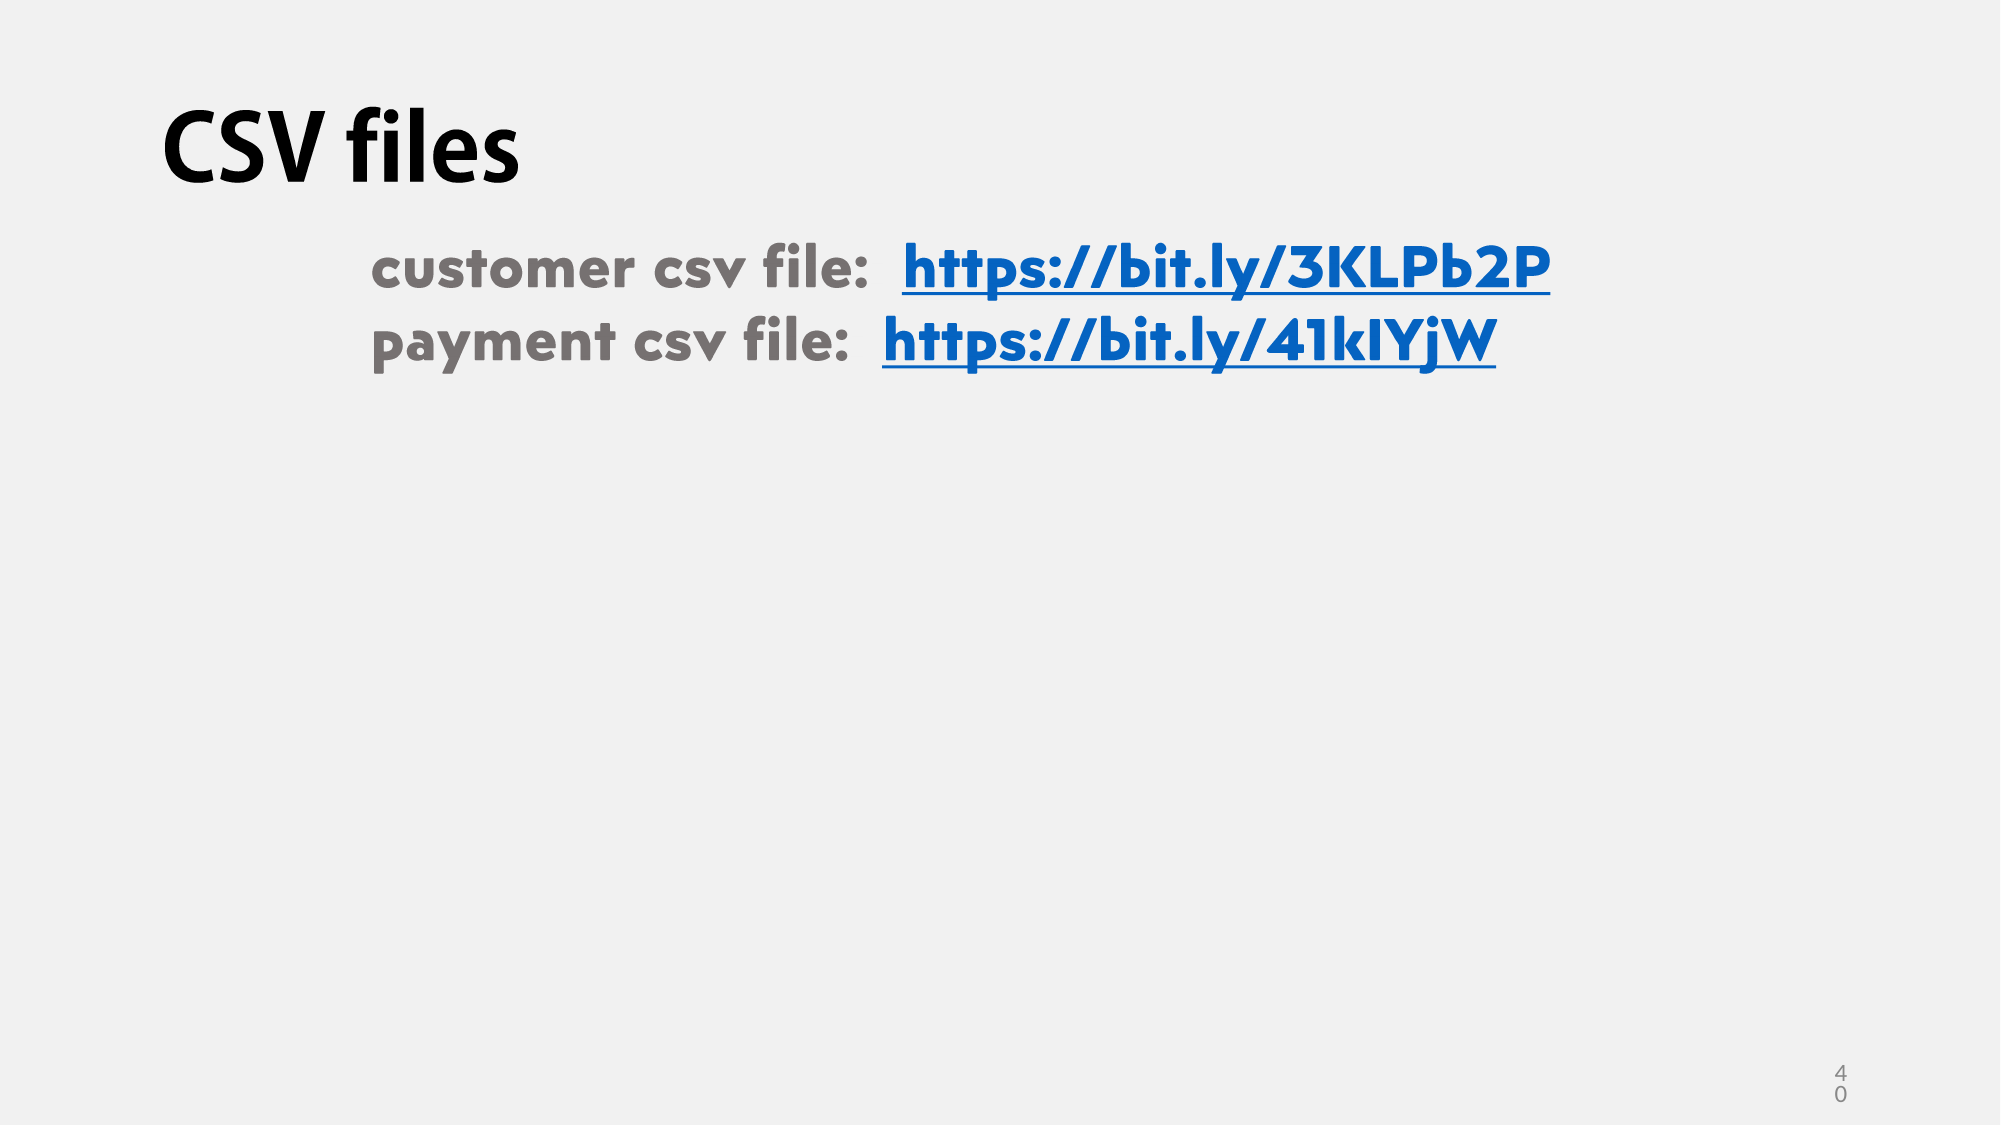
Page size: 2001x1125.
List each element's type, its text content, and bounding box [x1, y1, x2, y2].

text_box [370, 222, 1581, 377]
slide_number 40 [1802, 1060, 1856, 1090]
picture [161, 92, 561, 209]
